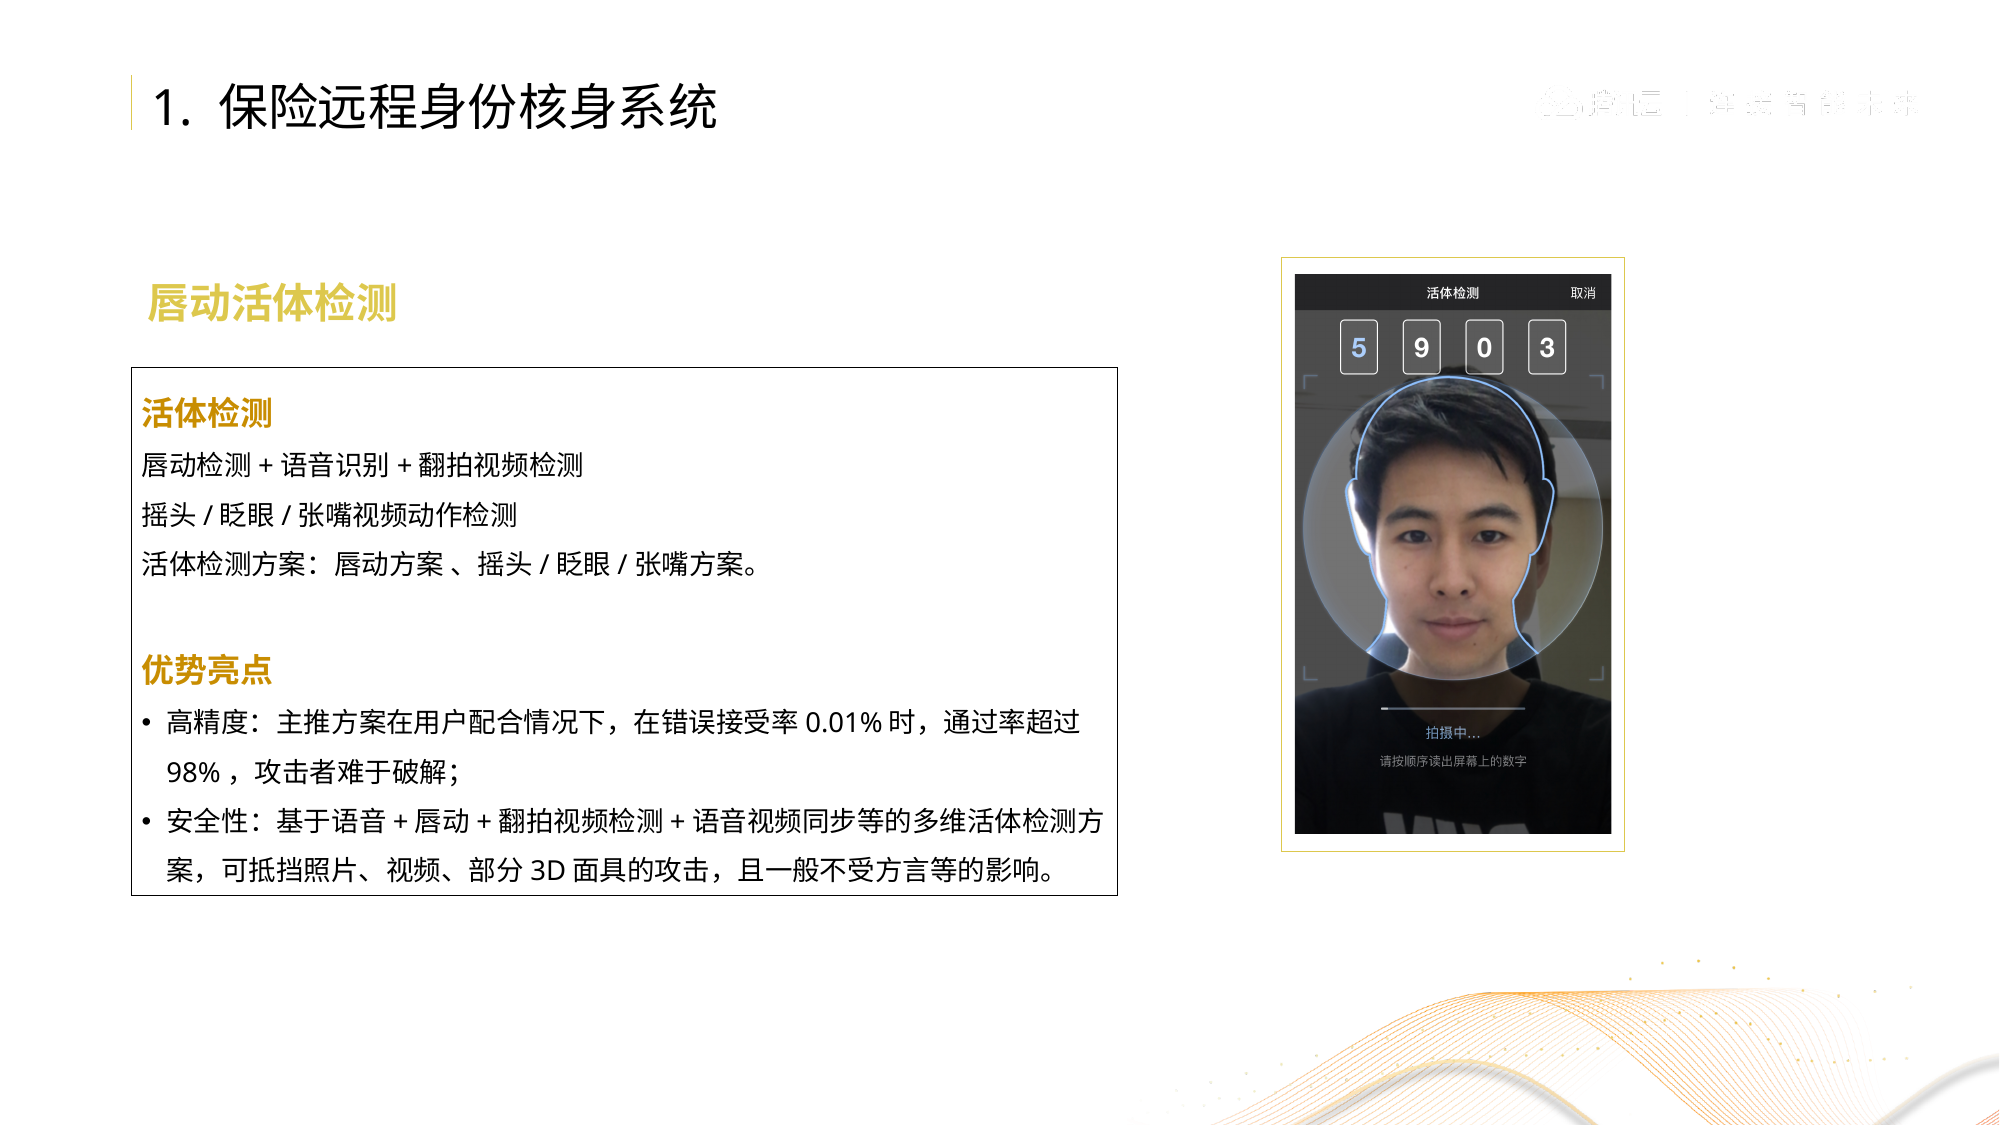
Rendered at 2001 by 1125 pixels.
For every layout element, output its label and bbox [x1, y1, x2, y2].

picture [1127, 622, 2000, 1125]
text_box [131, 274, 1118, 896]
picture [1535, 85, 1918, 120]
text_box [131, 67, 731, 144]
text_box [1281, 257, 1625, 852]
